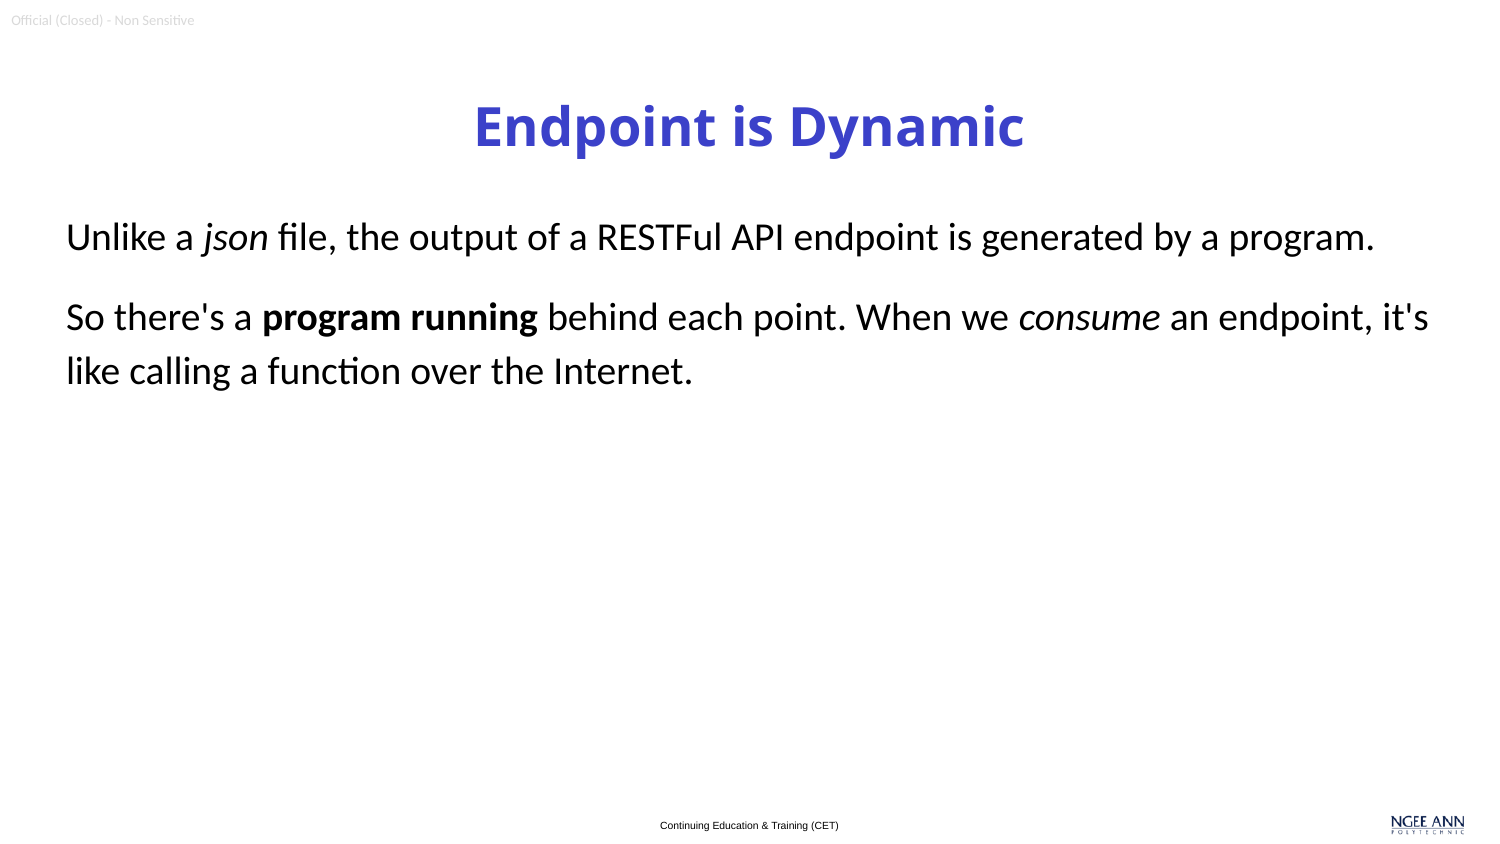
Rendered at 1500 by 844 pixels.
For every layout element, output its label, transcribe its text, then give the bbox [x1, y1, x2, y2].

picture [1383, 811, 1471, 839]
text_box Endpoint is Dynamic [346, 67, 1154, 173]
text_box Official (Closed) - Non Sensitive [0, 0, 244, 35]
list Unlike a json file, the output of a RESTFul API endpoint is generated by a program. So there's a program running behind each point. When we consume an endpoint, it's like calling a function over the Internet. [51, 189, 1449, 750]
text_box Continuing Education & Training (CET) [602, 813, 898, 839]
